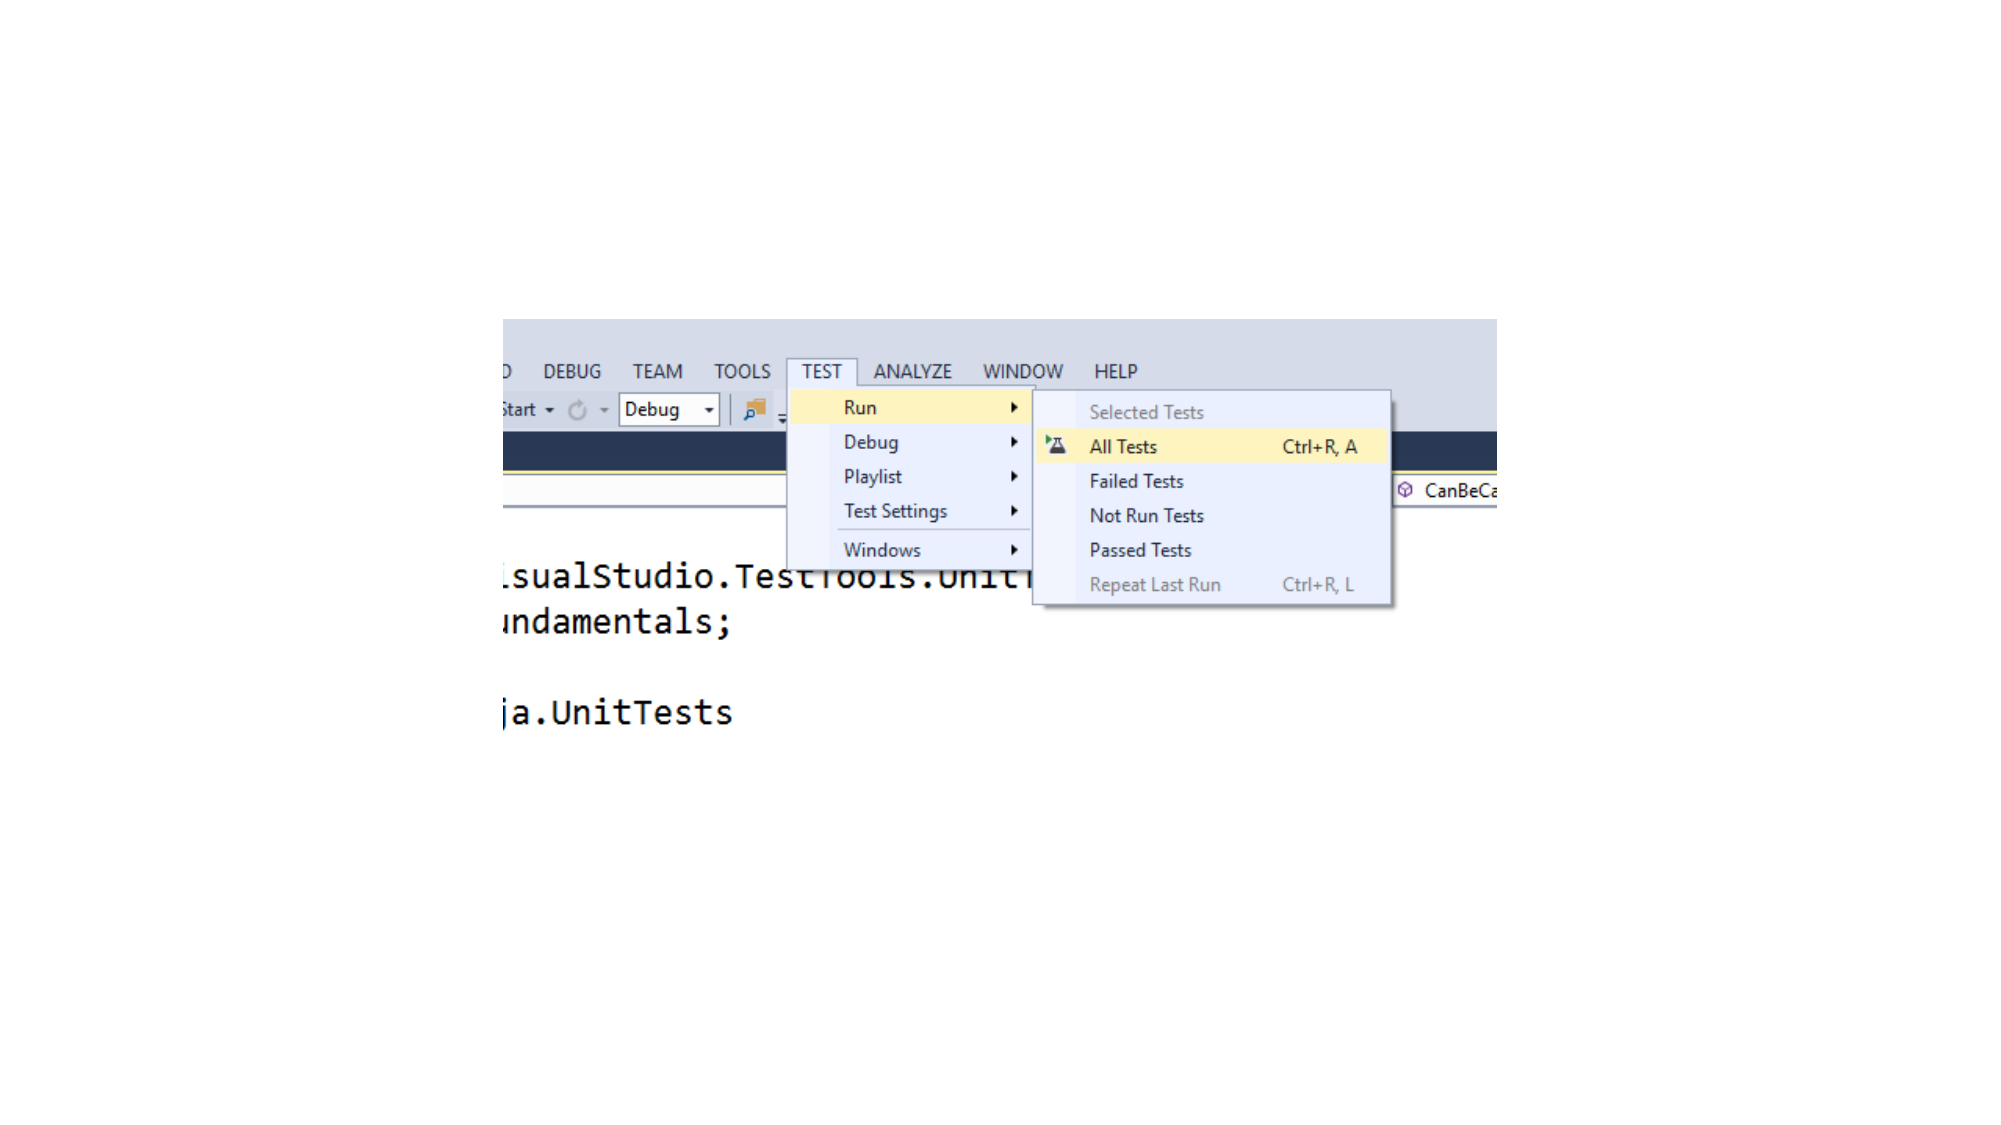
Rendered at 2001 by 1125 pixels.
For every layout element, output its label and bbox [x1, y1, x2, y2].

picture [503, 319, 1497, 806]
